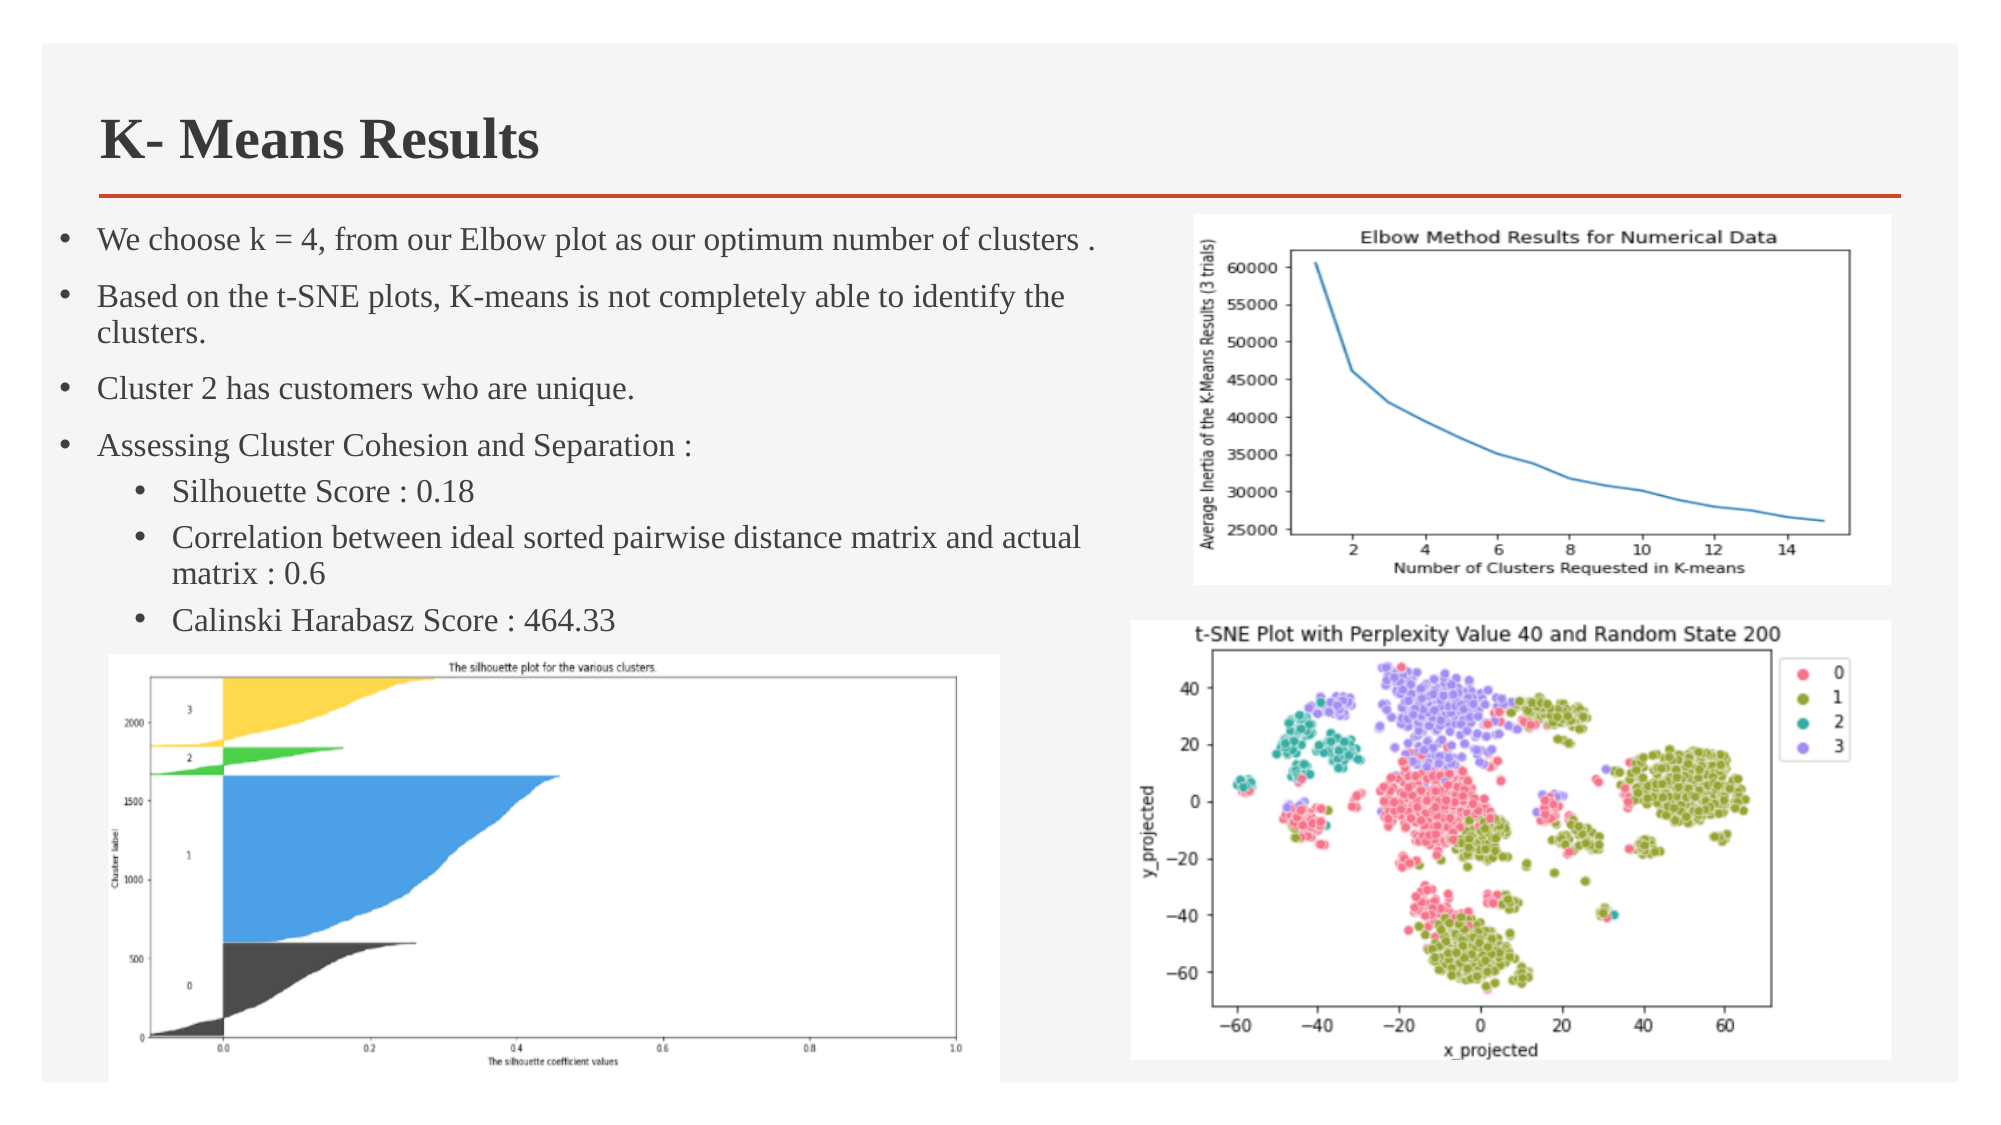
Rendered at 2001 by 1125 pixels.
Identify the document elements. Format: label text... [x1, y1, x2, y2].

picture [108, 654, 1000, 1095]
picture [1130, 620, 1892, 1060]
list We choose k = 4, from our Elbow plot as our optimum number of clusters . Based on the t-SNE plots, K-means is not completely able to identify the clusters. Cluster 2 has customers who are unique. Assessing Cluster Cohesion and Separation : Silhouette Score : 0.18 Correlation between ideal sorted pairwise distance matrix and actual matrix : 0.6 Calinski Harabasz Score : 464.33 [44, 214, 1153, 665]
title K- Means Results [85, 73, 1214, 179]
picture [1193, 214, 1892, 585]
